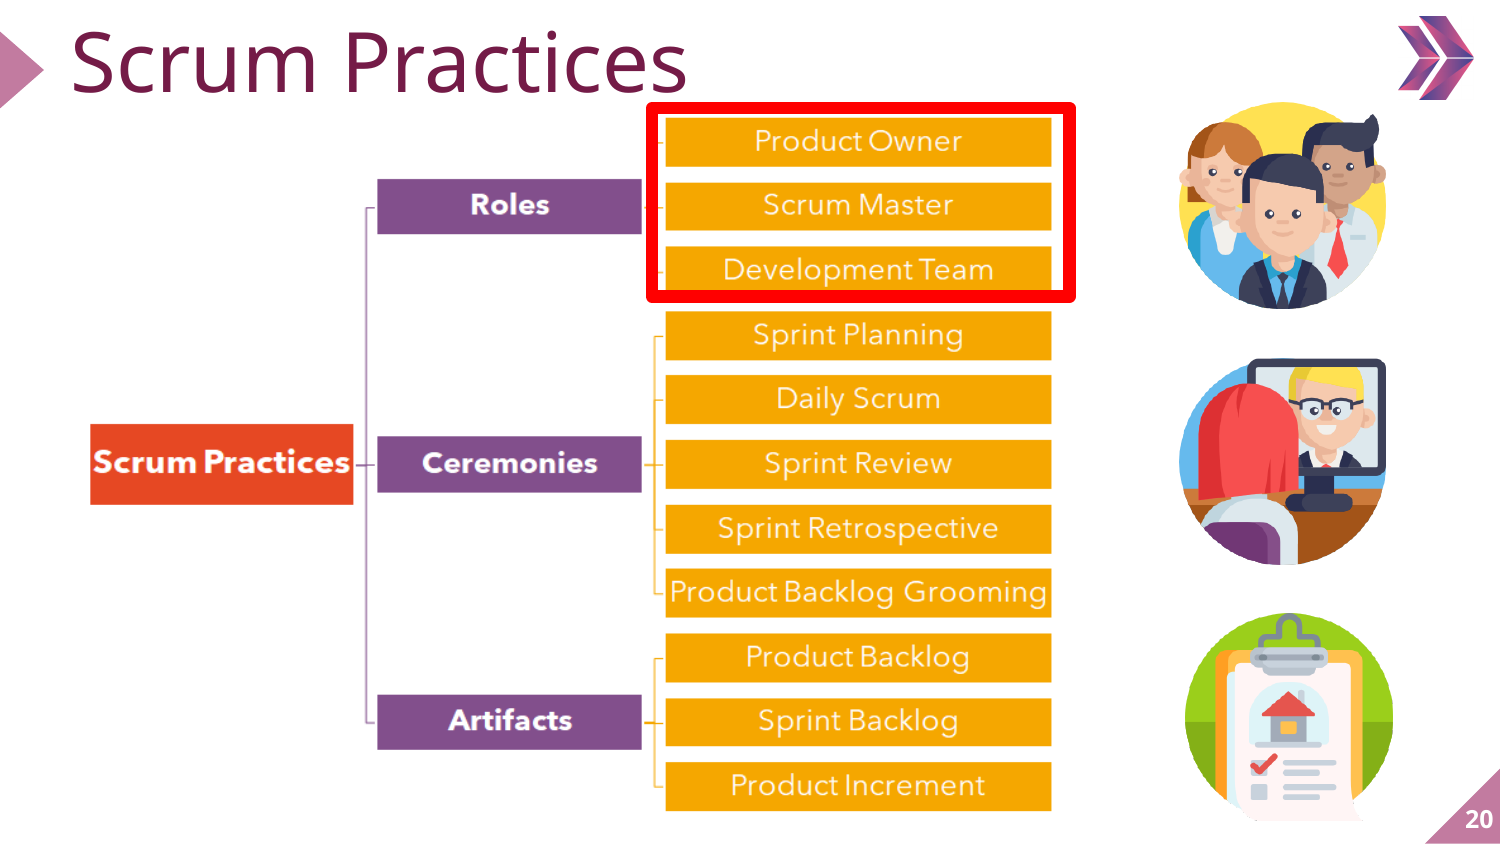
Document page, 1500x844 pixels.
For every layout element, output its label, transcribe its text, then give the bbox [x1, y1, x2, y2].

picture [1179, 102, 1387, 310]
slide_number 20 [1418, 760, 1494, 838]
text_box Scrum Practices [70, 28, 1451, 132]
picture [1185, 613, 1393, 821]
picture [30, 113, 1111, 821]
picture [1398, 16, 1474, 100]
picture [1179, 357, 1387, 566]
